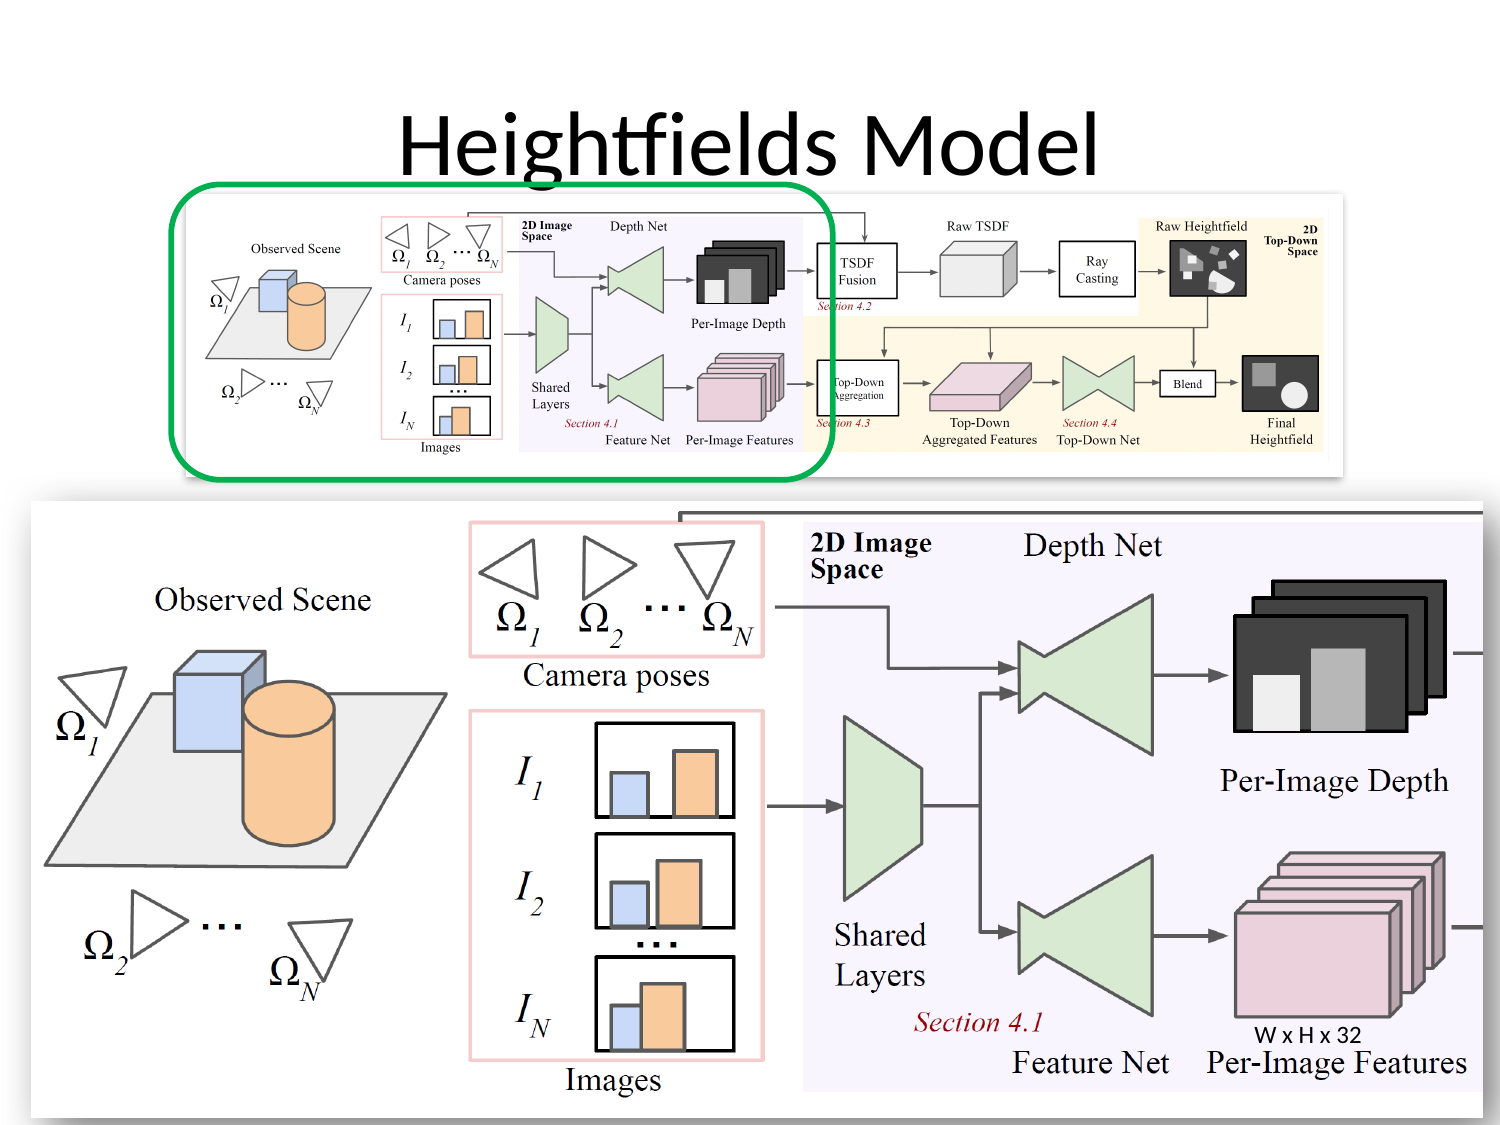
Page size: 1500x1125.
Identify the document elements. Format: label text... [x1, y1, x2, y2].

picture [200, 207, 1330, 463]
text_box [169, 182, 827, 482]
title Heightfields Model [75, 45, 1425, 233]
picture [31, 501, 1483, 1118]
